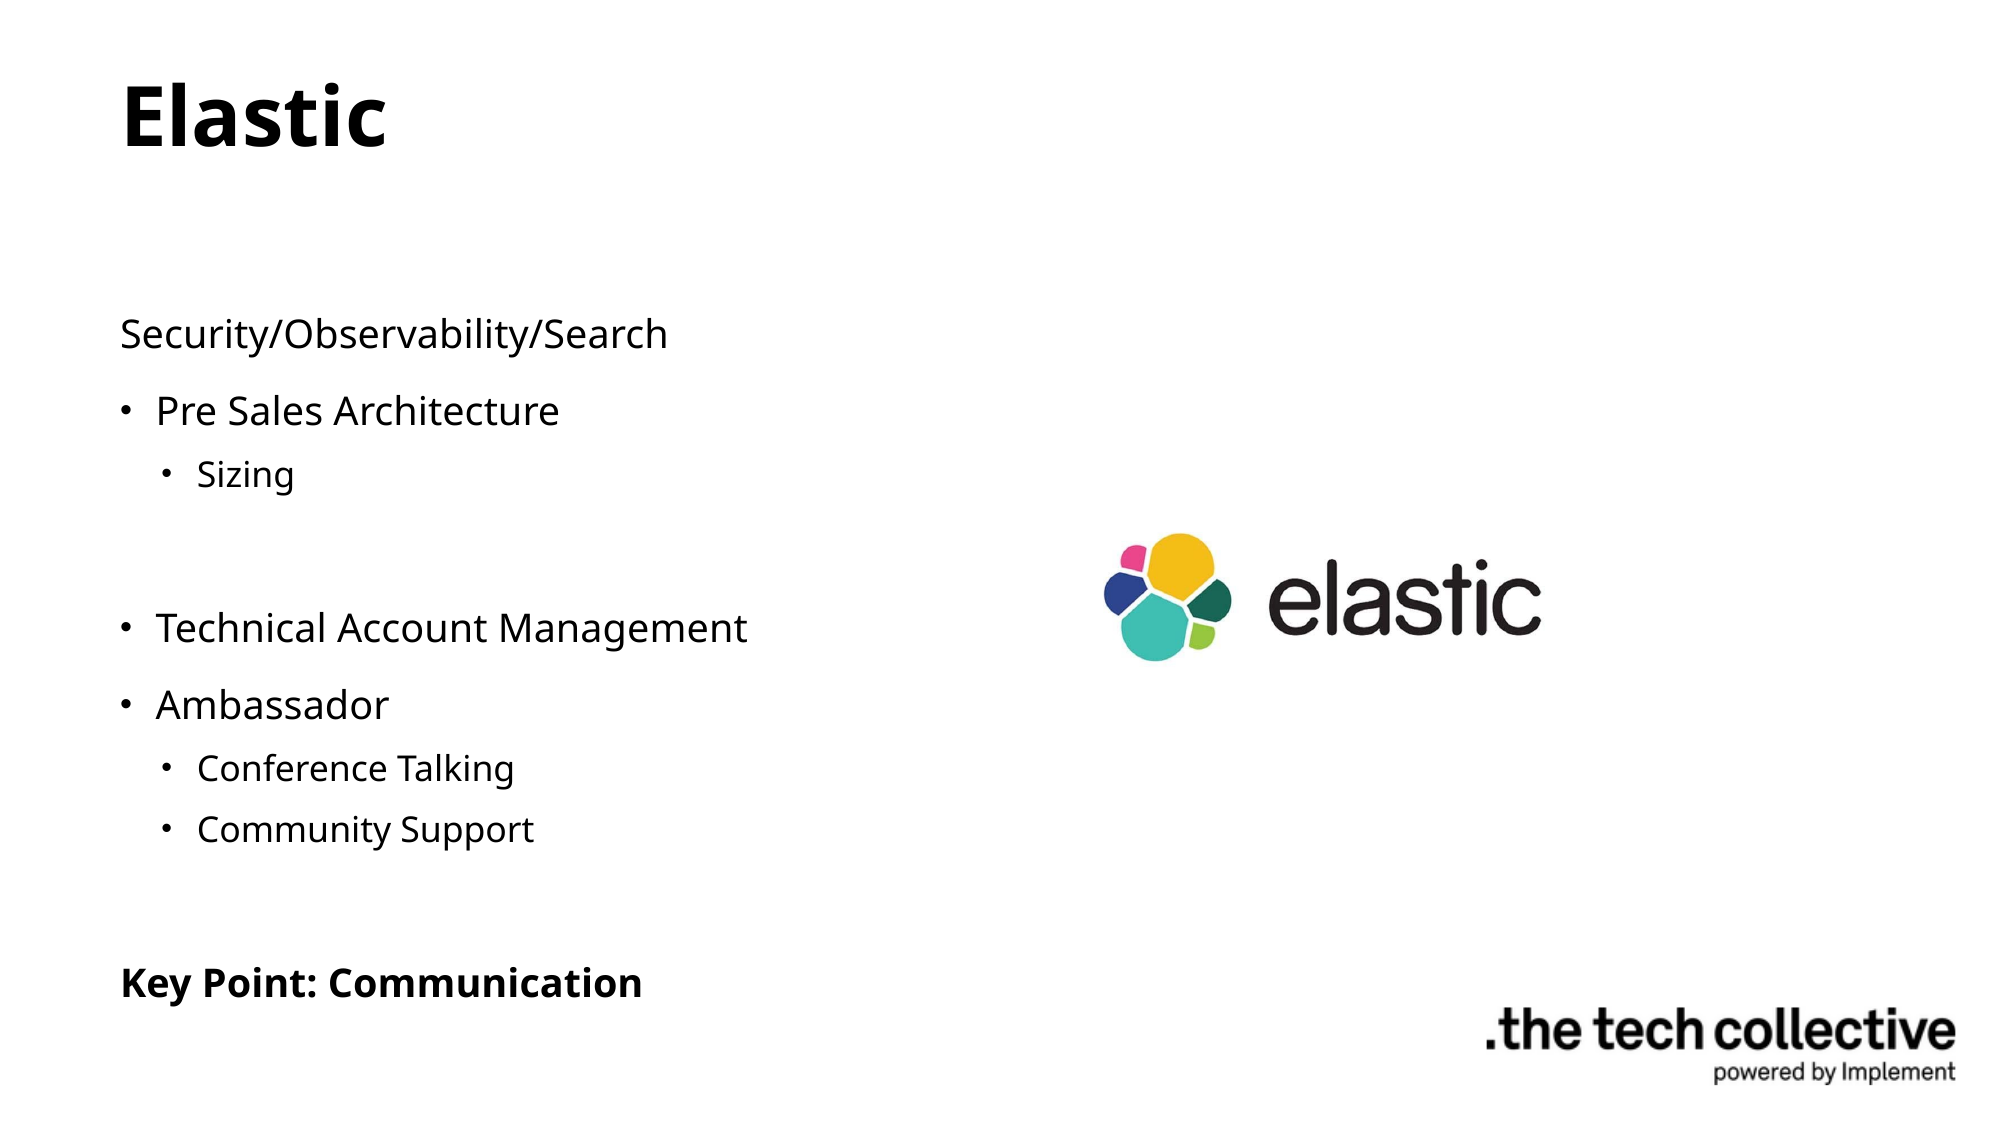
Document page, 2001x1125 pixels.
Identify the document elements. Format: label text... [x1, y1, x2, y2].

title Elastic [105, 55, 1892, 236]
picture [1039, 315, 1956, 1125]
list Security/Observability/Search Pre Sales Architecture Sizing Technical Account Management Ambassador Conference Talking Community Support Key Point: Communication [105, 292, 960, 1020]
